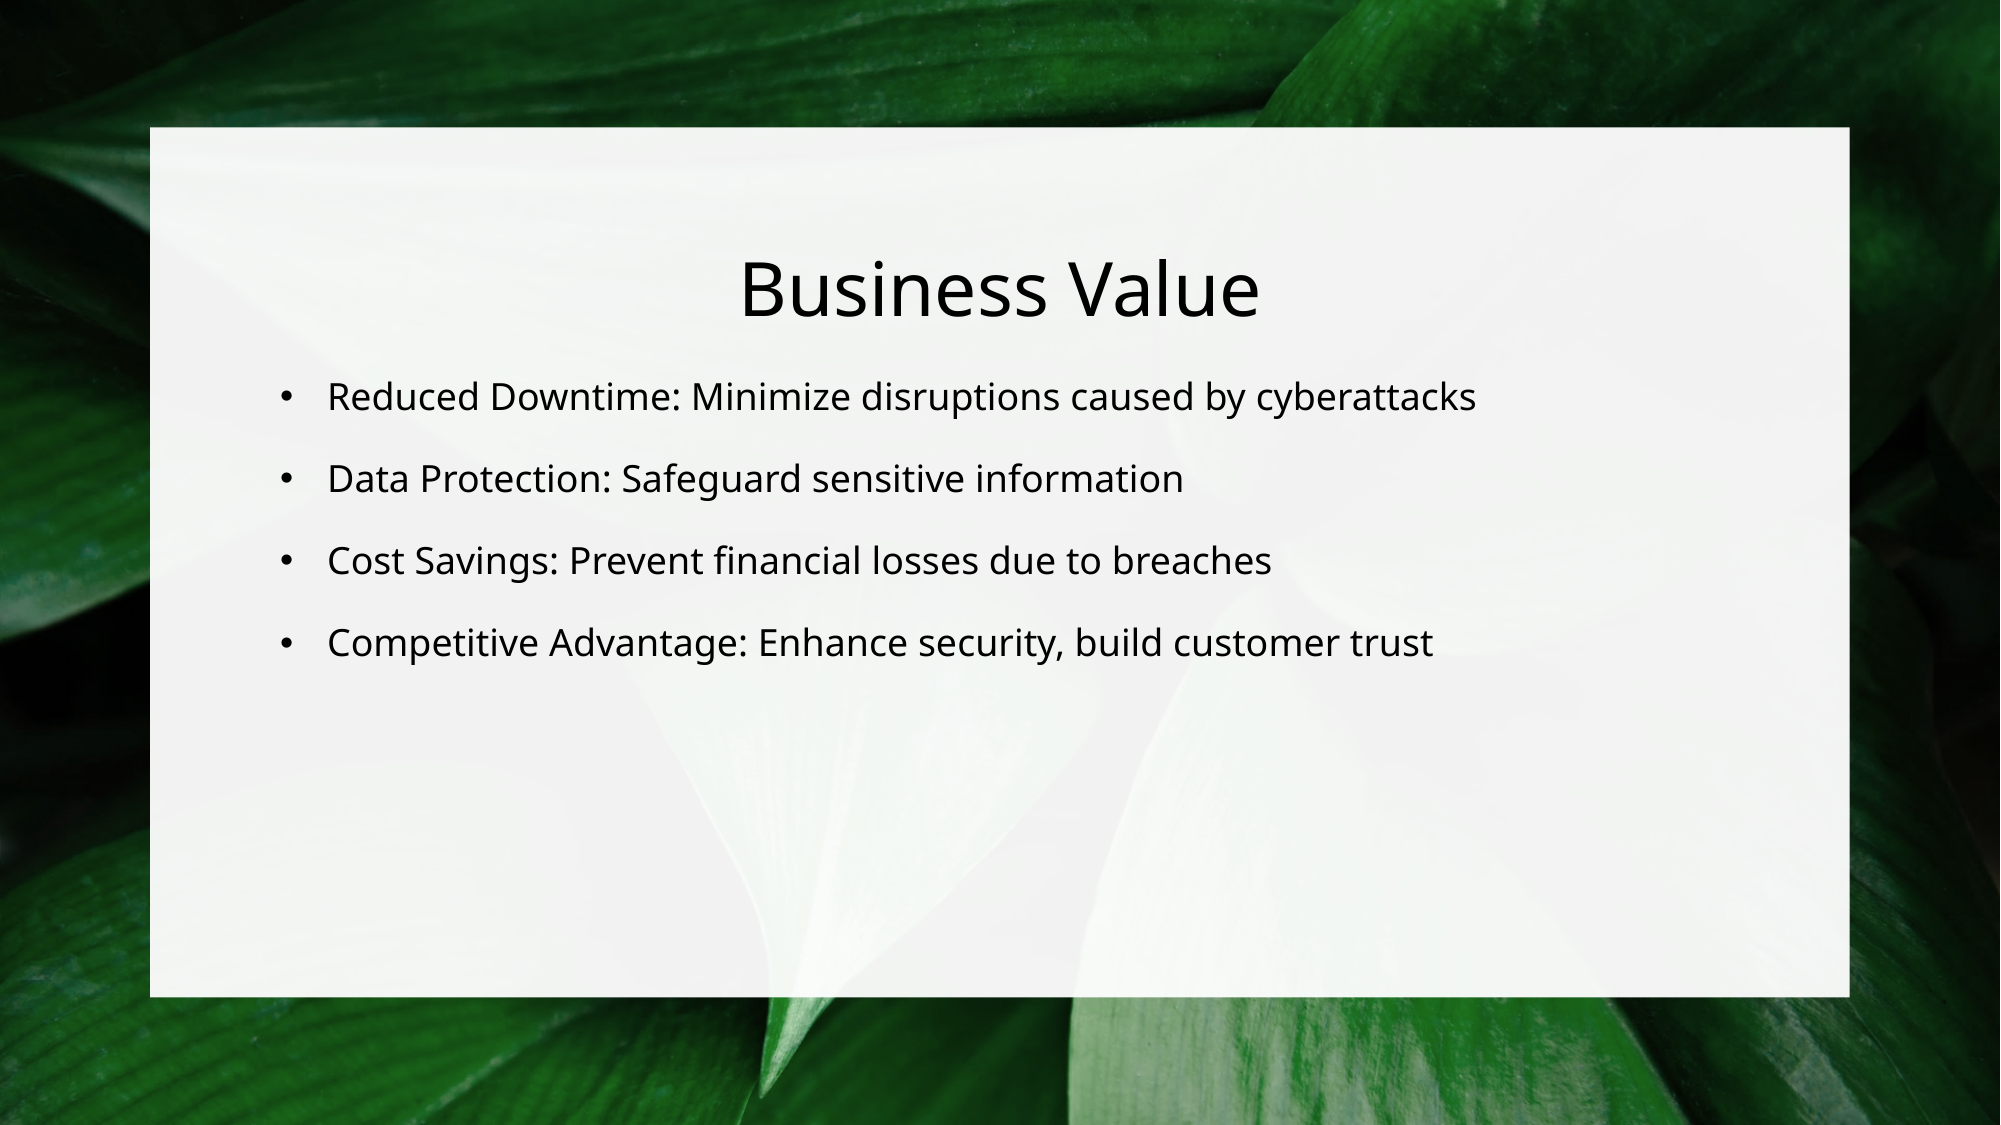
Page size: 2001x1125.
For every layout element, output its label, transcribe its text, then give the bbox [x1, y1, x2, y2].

title Business Value [265, 163, 1735, 340]
list Reduced Downtime: Minimize disruptions caused by cyberattacks Data Protection: Safeguard sensitive information Cost Savings: Prevent financial losses due to breaches Competitive Advantage: Enhance security, build customer trust [265, 370, 1735, 952]
picture [0, 0, 2000, 1125]
